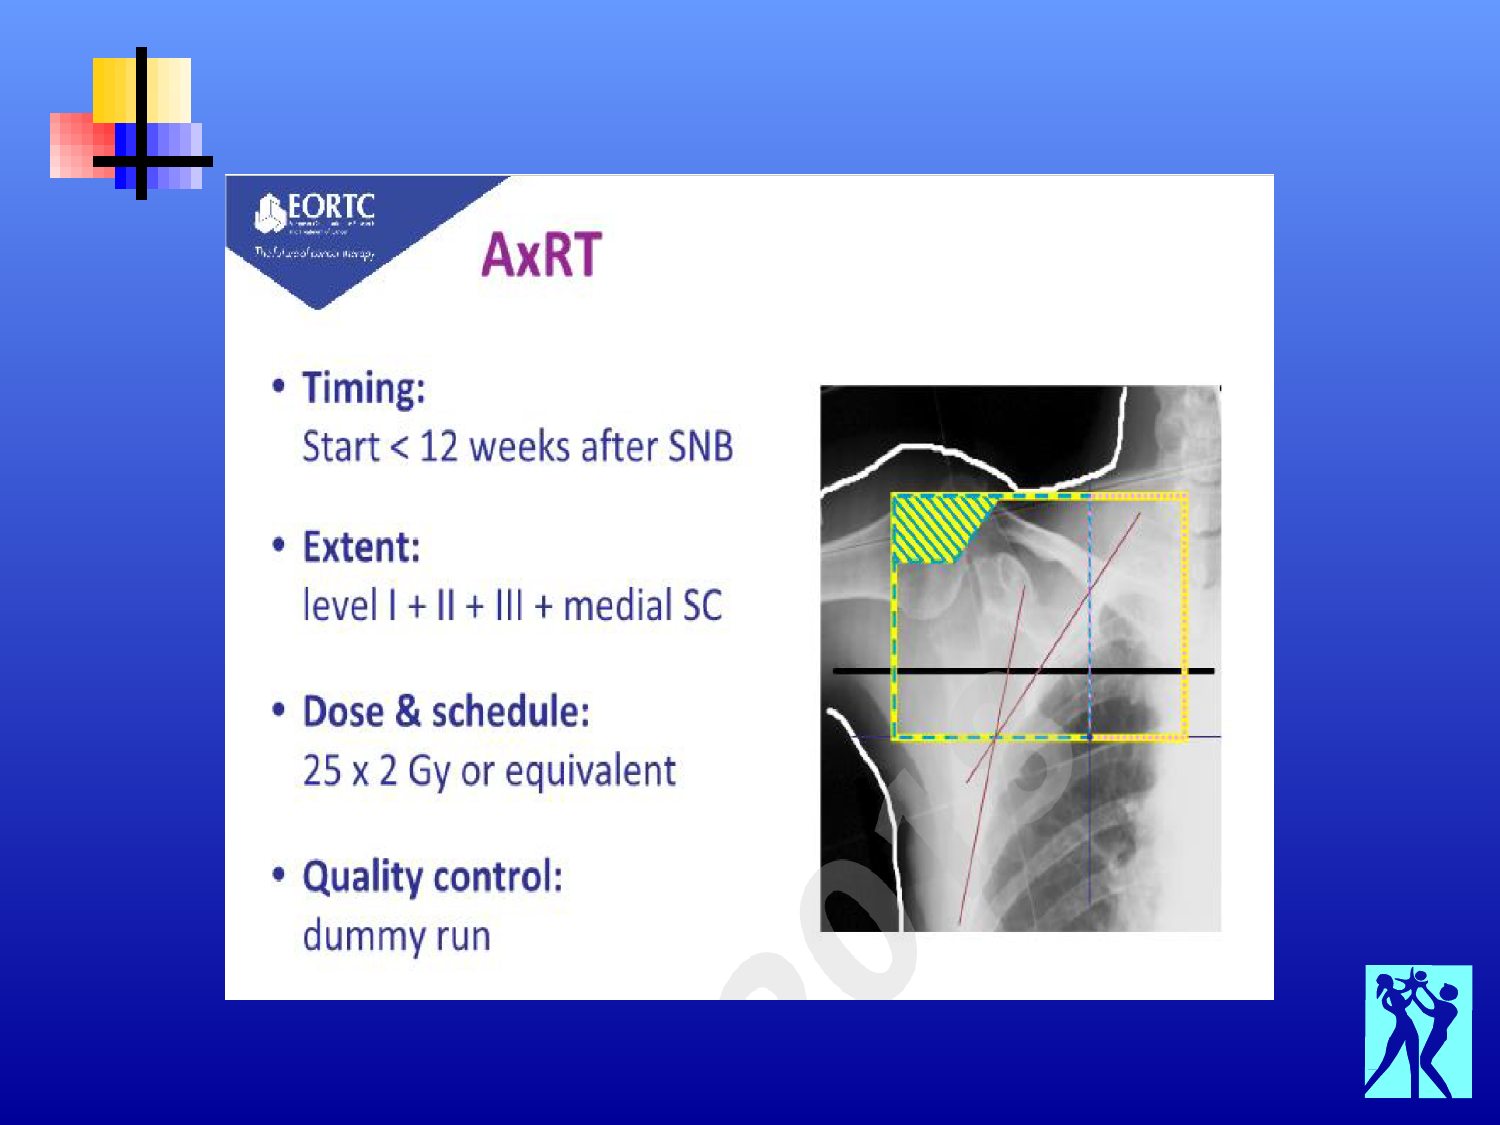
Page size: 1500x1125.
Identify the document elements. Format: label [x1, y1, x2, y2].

list [225, 174, 1275, 1001]
picture [50, 37, 213, 200]
